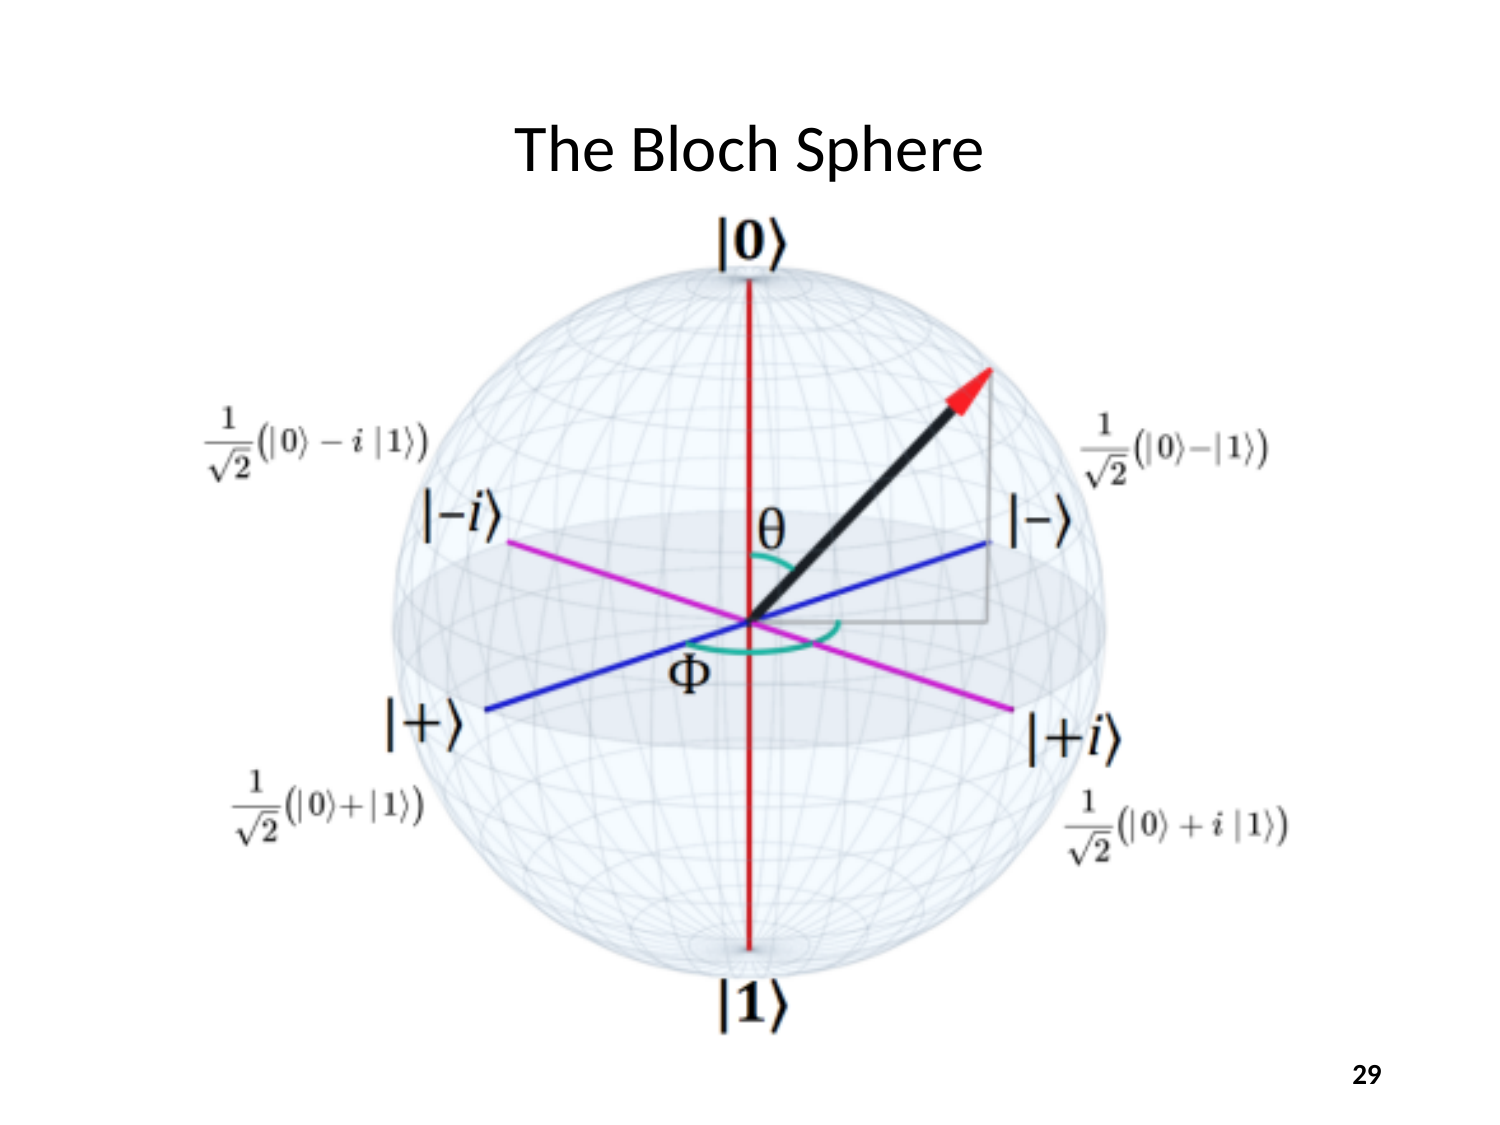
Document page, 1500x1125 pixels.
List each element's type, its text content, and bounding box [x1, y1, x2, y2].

picture [190, 203, 1310, 1043]
slide_number 29 [1059, 1042, 1397, 1103]
title The Bloch Sphere [103, 59, 1397, 241]
